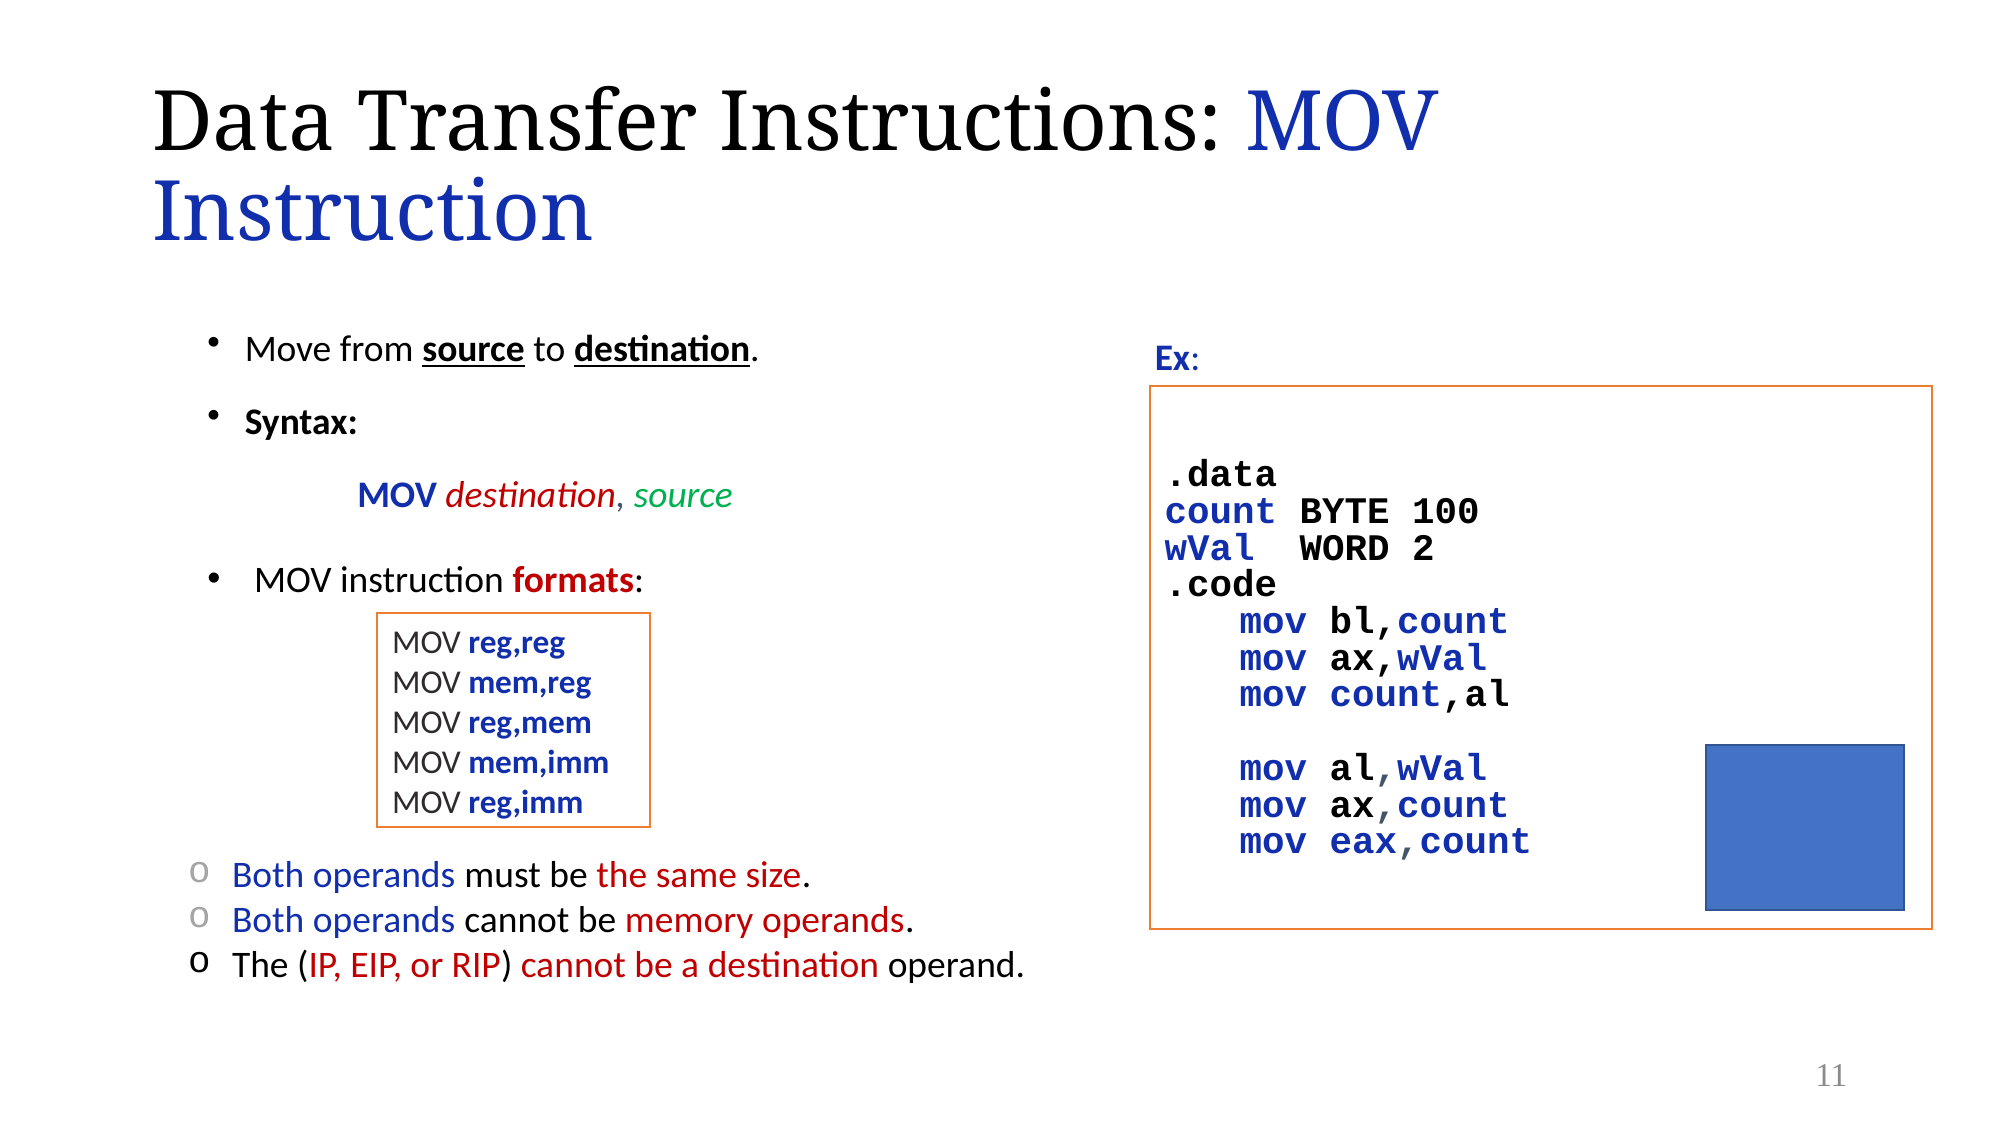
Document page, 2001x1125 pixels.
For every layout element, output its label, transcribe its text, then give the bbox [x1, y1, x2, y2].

text_box .data count BYTE 100 wVal WORD 2 .code mov bl,count mov ax,wVal mov count,al mov al,wVal ; error mov ax,count ; error mov eax,count ; error [1149, 385, 1933, 930]
text_box Ex: [1140, 325, 1216, 385]
text_box [1705, 744, 1905, 911]
text_box Both operands must be the same size. Both operands cannot be memory operands. The (IP, EIP, or RIP) cannot be a destination operand. [133, 842, 1134, 993]
text_box MOV reg,reg MOV mem,reg MOV reg,mem MOV mem,imm MOV reg,imm [376, 612, 651, 828]
slide_number 11 [1412, 1042, 1863, 1103]
text_box Move from source to destination. Syntax: MOV destination, source [192, 292, 1083, 538]
title Data Transfer Instructions: MOV Instruction [137, 59, 1863, 278]
text_box MOV instruction formats: [192, 547, 1193, 608]
